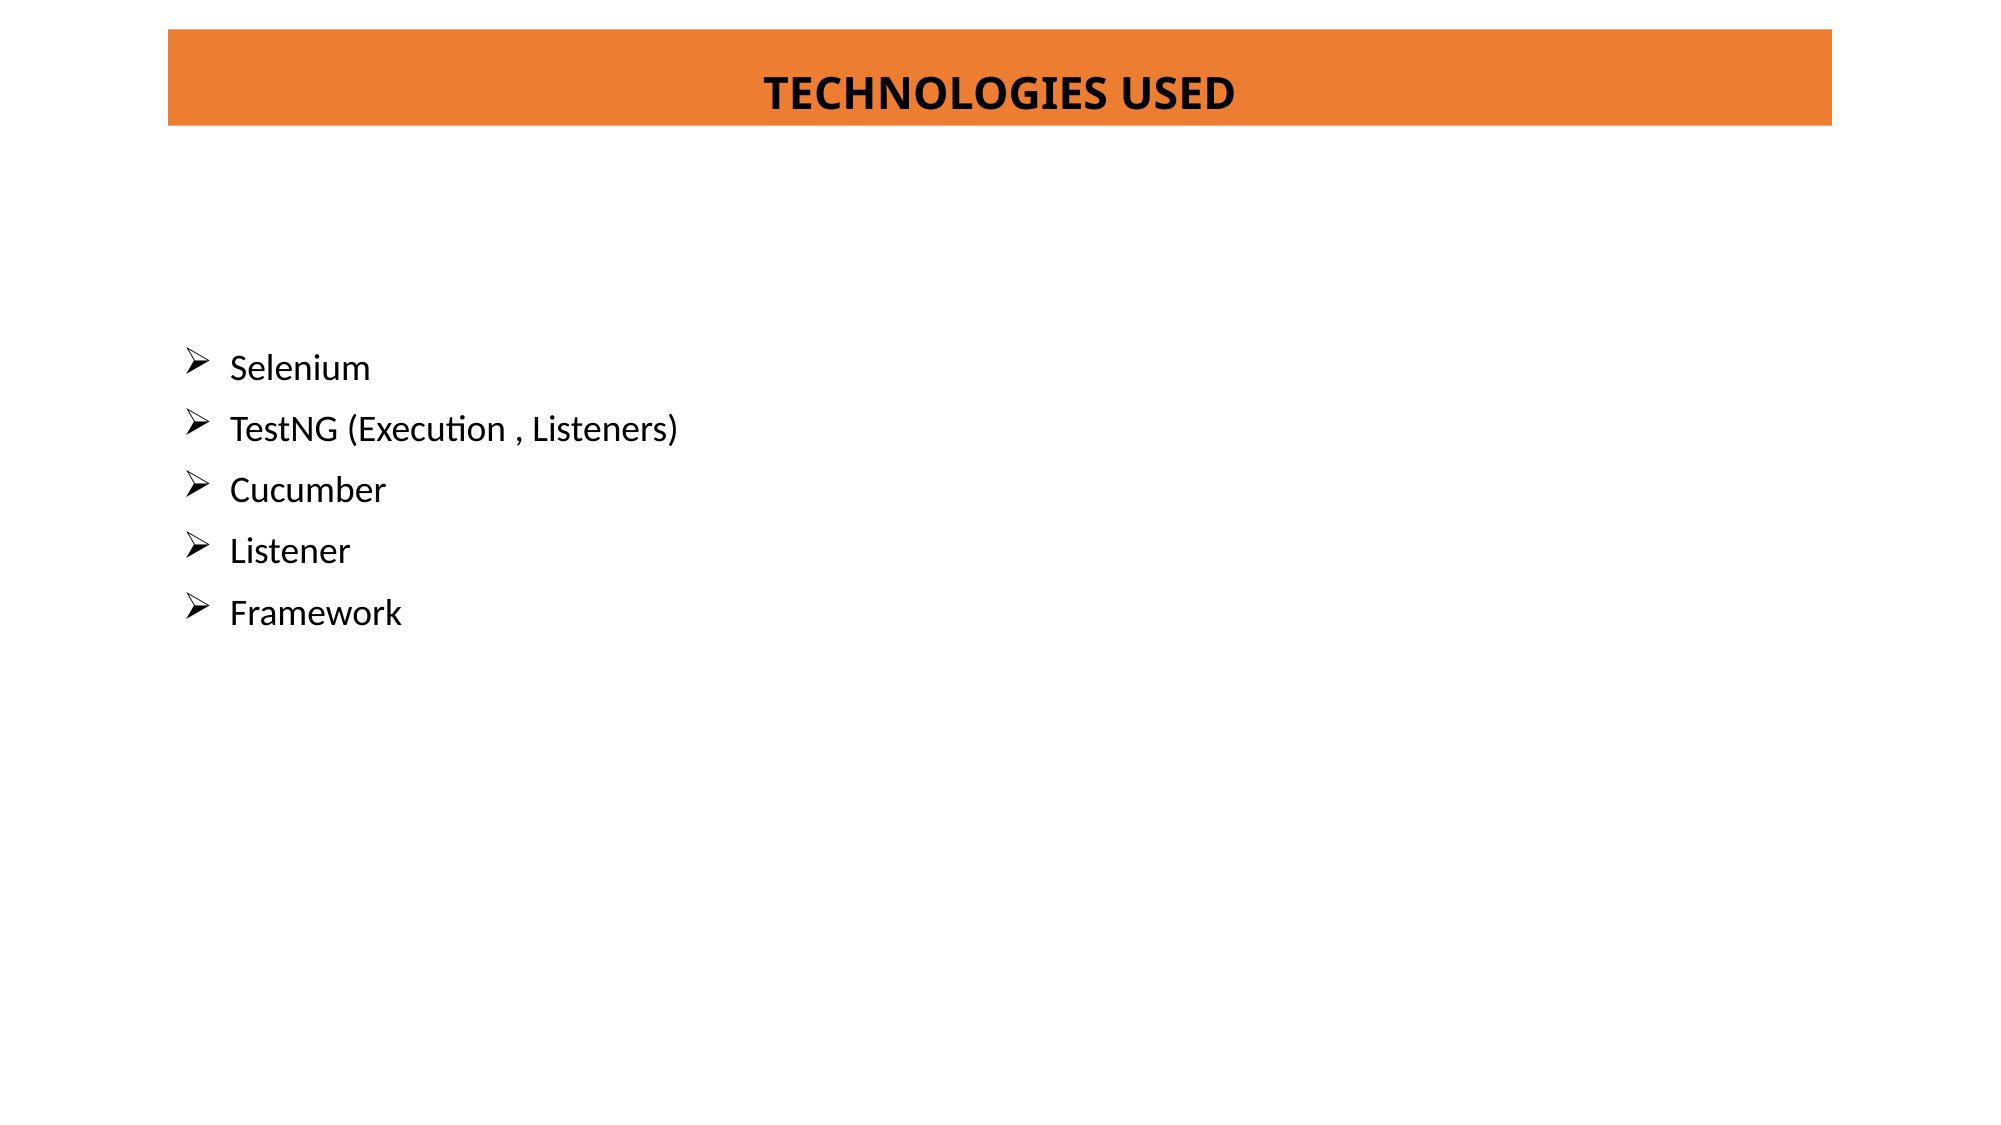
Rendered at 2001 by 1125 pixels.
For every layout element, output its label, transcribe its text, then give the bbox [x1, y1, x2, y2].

title TECHNOLOGIES USED [168, 29, 1832, 126]
subtitle Selenium TestNG (Execution , Listeners) Cucumber Listener Framework [168, 340, 936, 709]
